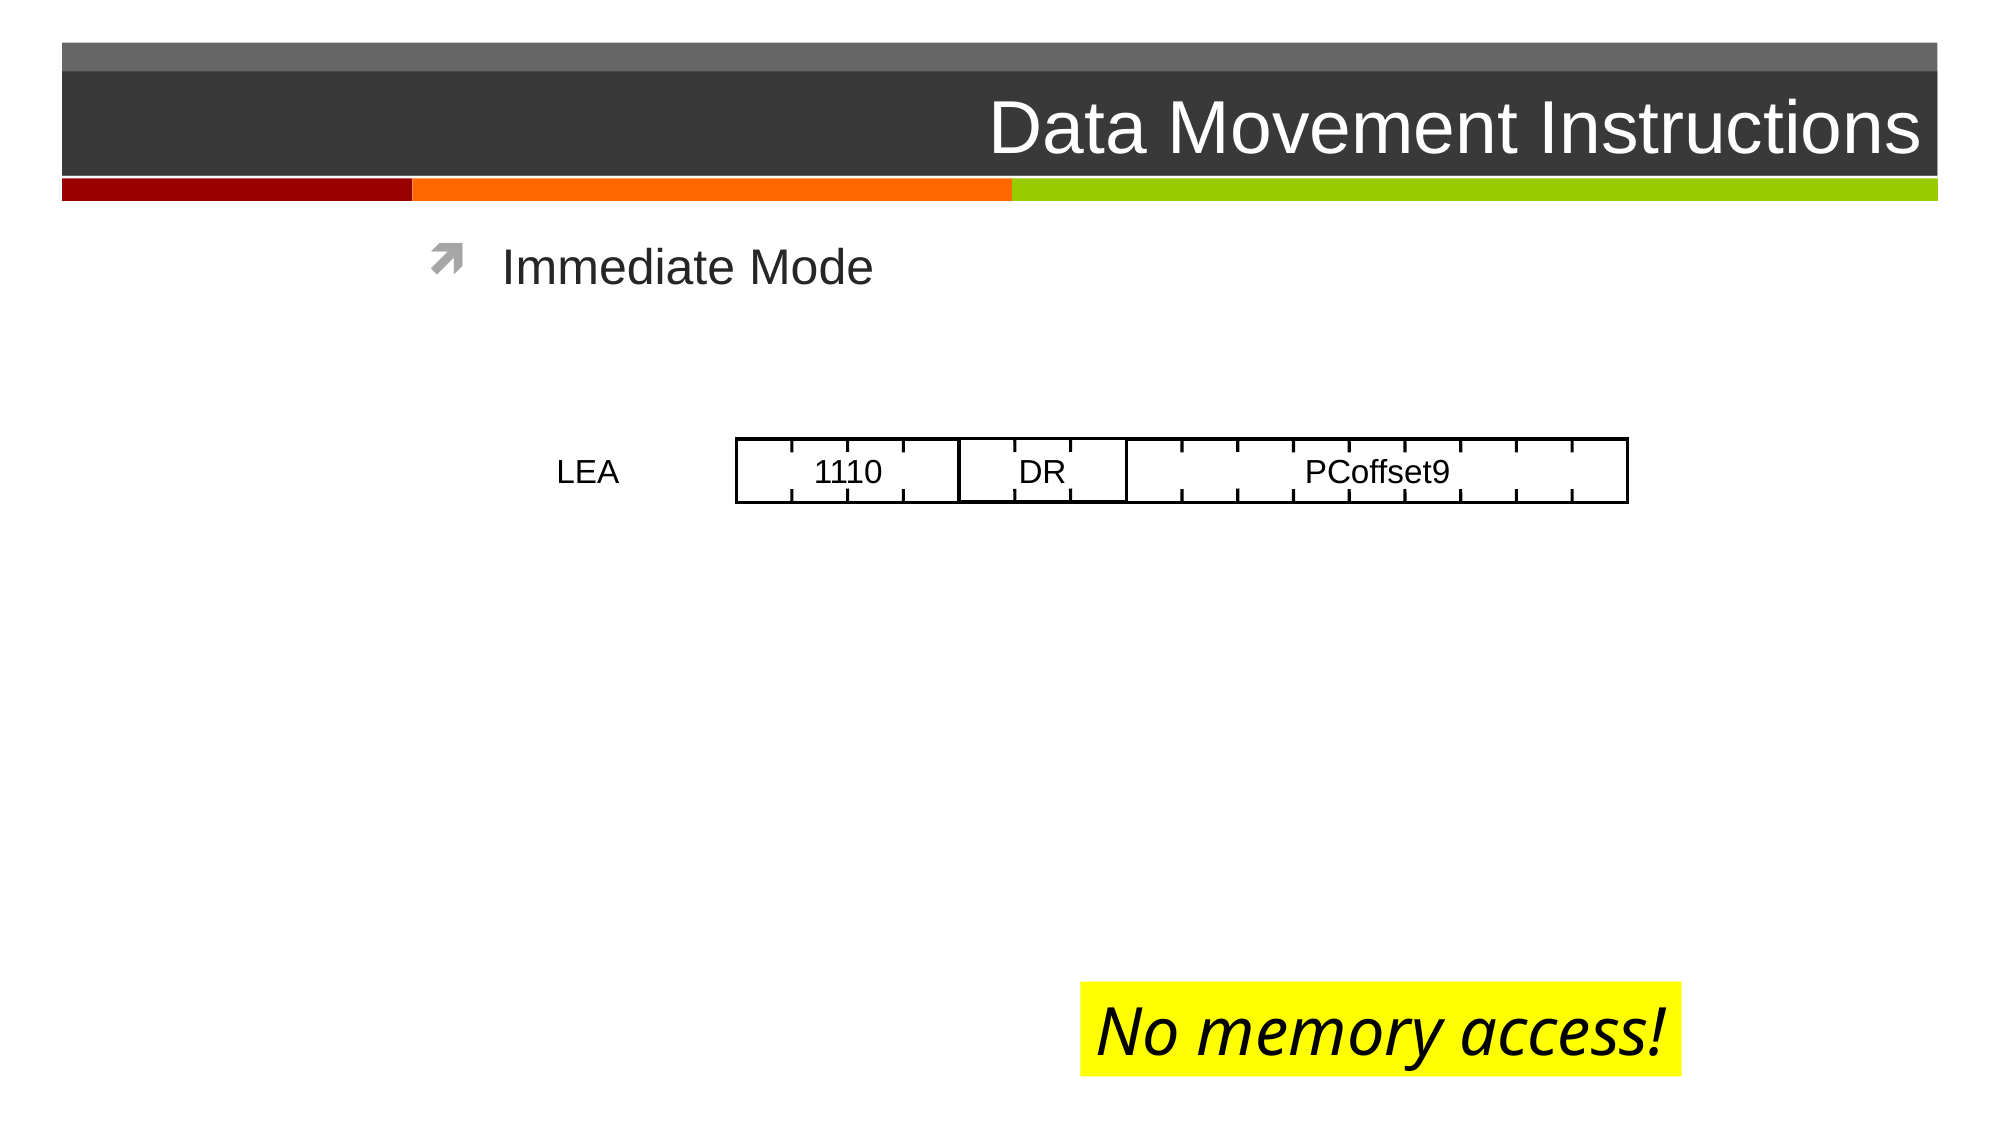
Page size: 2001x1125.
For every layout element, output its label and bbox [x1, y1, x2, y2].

text_box [540, 437, 1629, 503]
text_box [1080, 981, 1682, 1077]
list [412, 227, 1800, 1031]
title [62, 71, 1938, 176]
